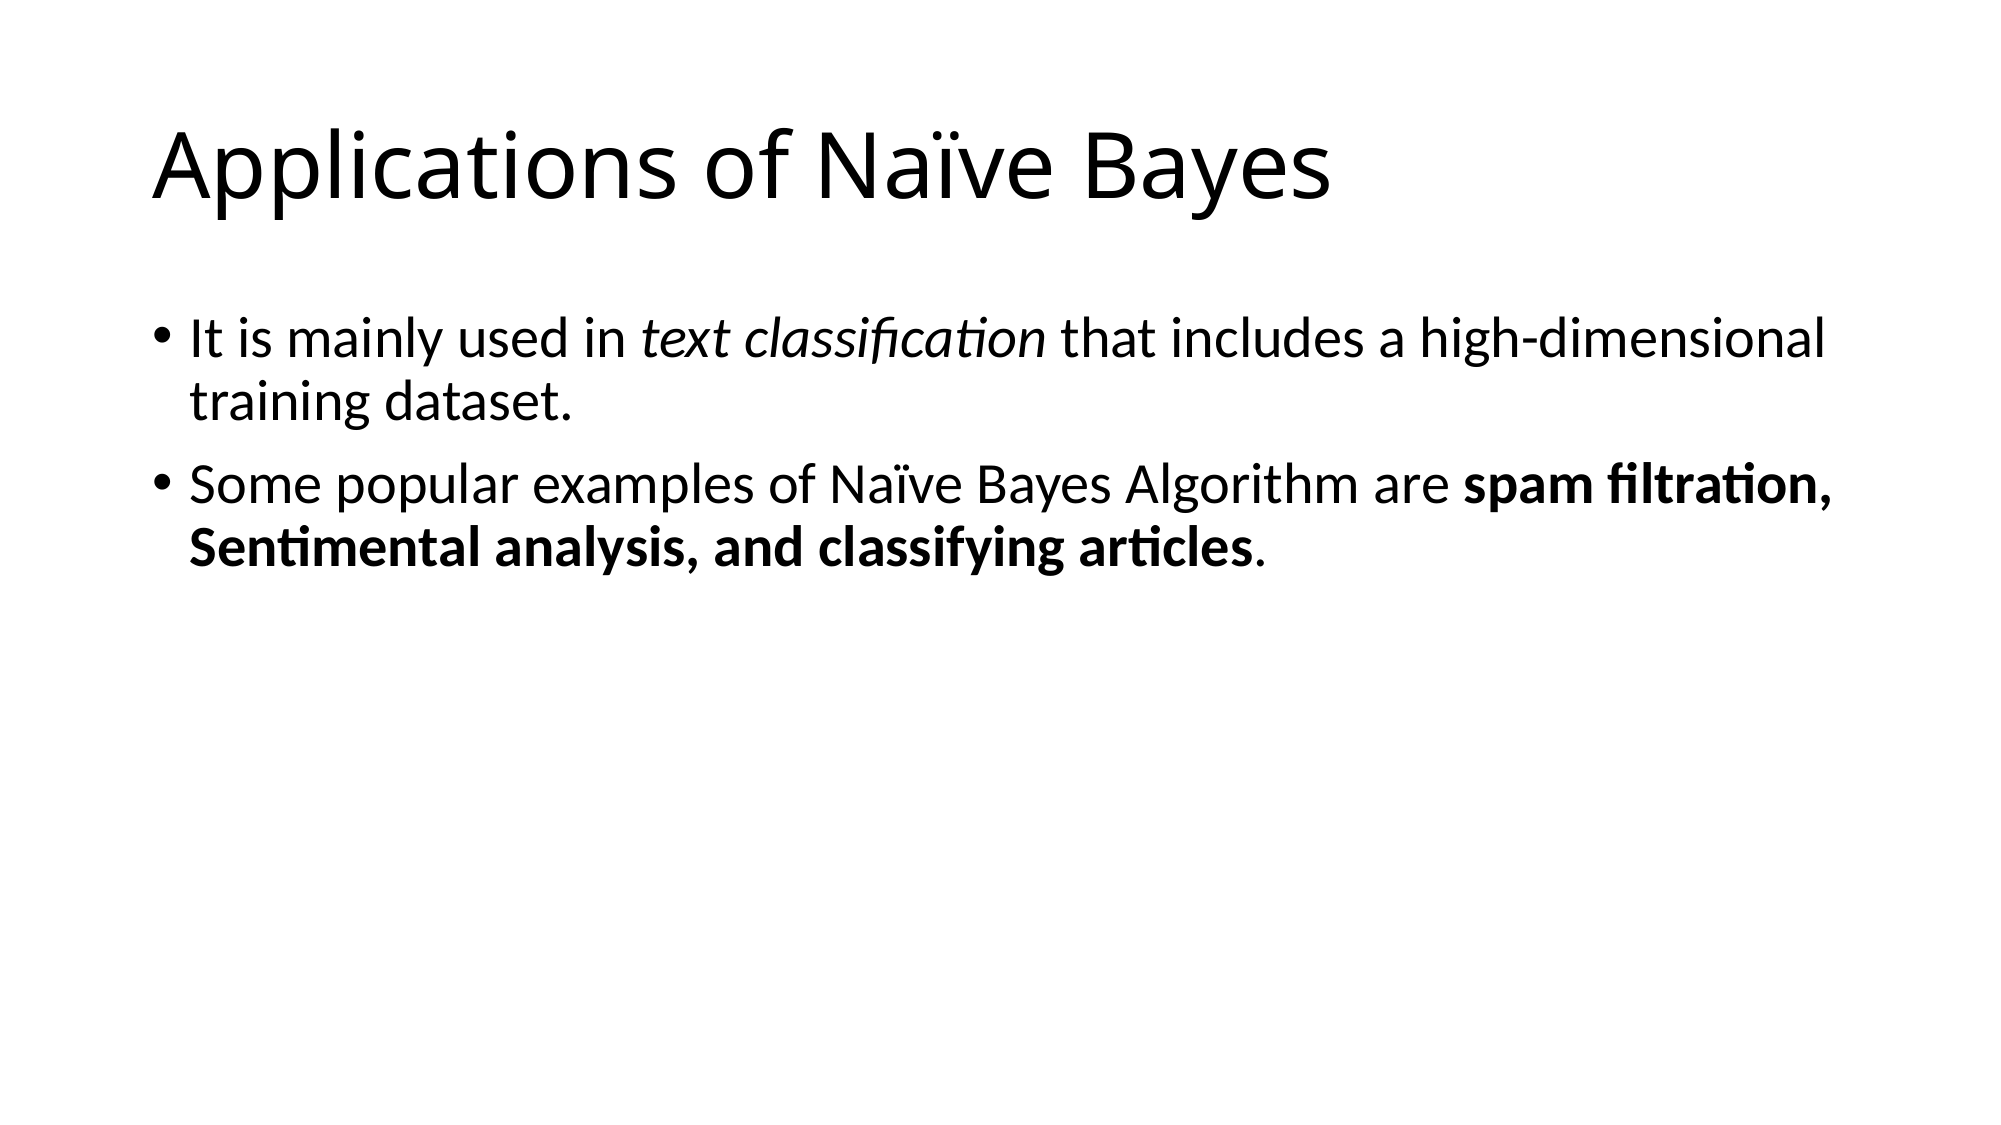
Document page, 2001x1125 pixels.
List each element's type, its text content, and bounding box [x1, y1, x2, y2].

text_box It is mainly used in text classification that includes a high-dimensional training dataset. Some popular examples of Naïve Bayes Algorithm are spam filtration, Sentimental analysis, and classifying articles. [137, 299, 1863, 1014]
text_box Applications of Naïve Bayes [137, 59, 1863, 278]
